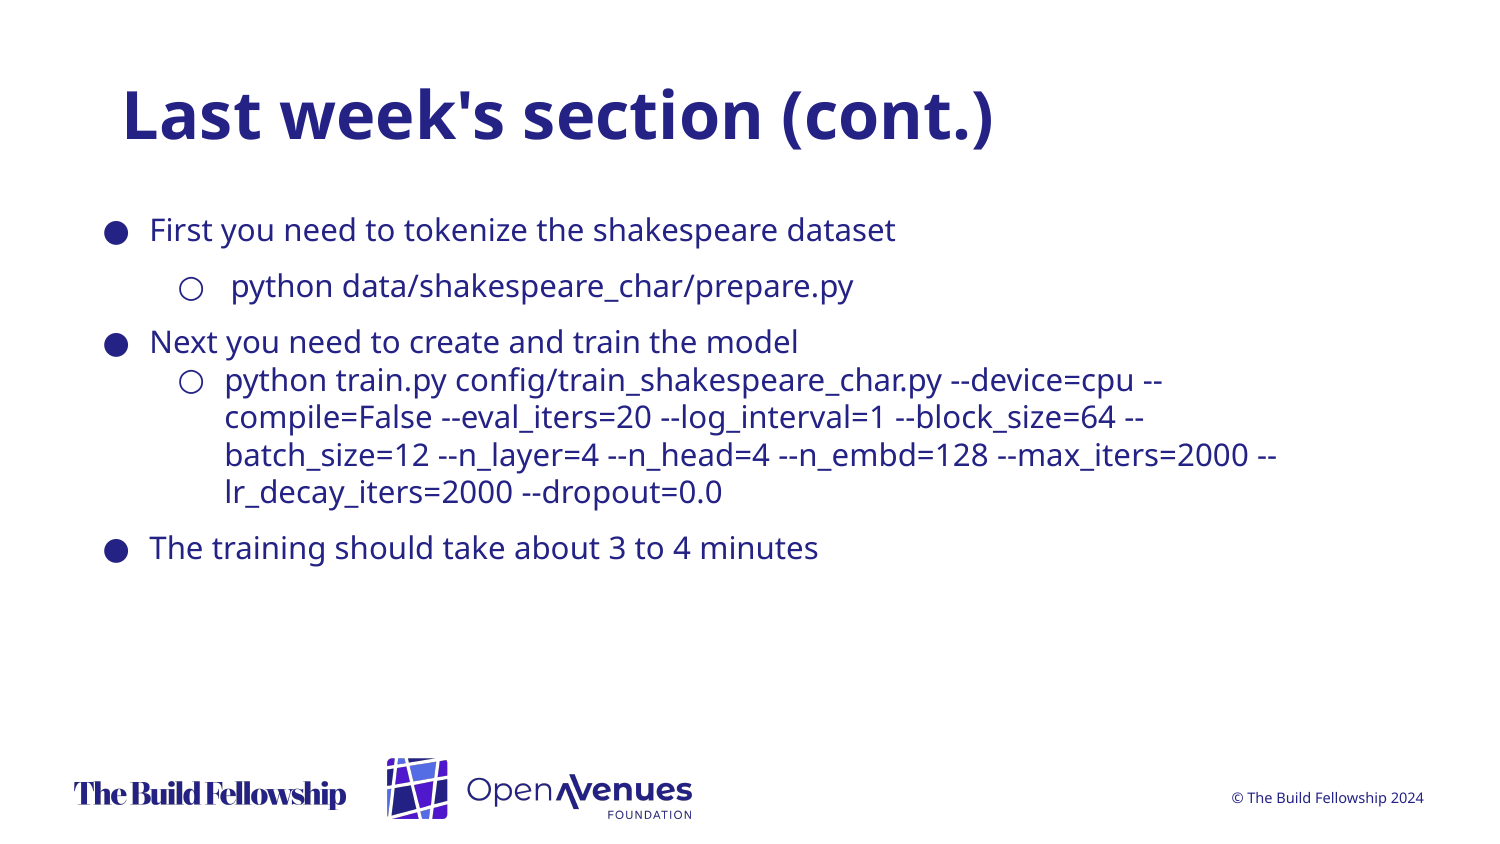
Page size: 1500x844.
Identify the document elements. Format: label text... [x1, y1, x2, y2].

picture [74, 781, 346, 810]
list First you need to tokenize the shakespeare dataset python data/shakespeare_char/prepare.py Next you need to create and train the model python train.py config/train_shakespeare_char.py --device=cpu --compile=False --eval_iters=20 --log_interval=1 --block_size=64 --batch_size=12 --n_layer=4 --n_head=4 --n_embd=128 --max_iters=2000 --lr_decay_iters=2000 --dropout=0.0 The training should take about 3 to 4 minutes [80, 191, 1302, 728]
picture [387, 758, 692, 820]
title Last week's section (cont.) [121, 72, 1438, 228]
